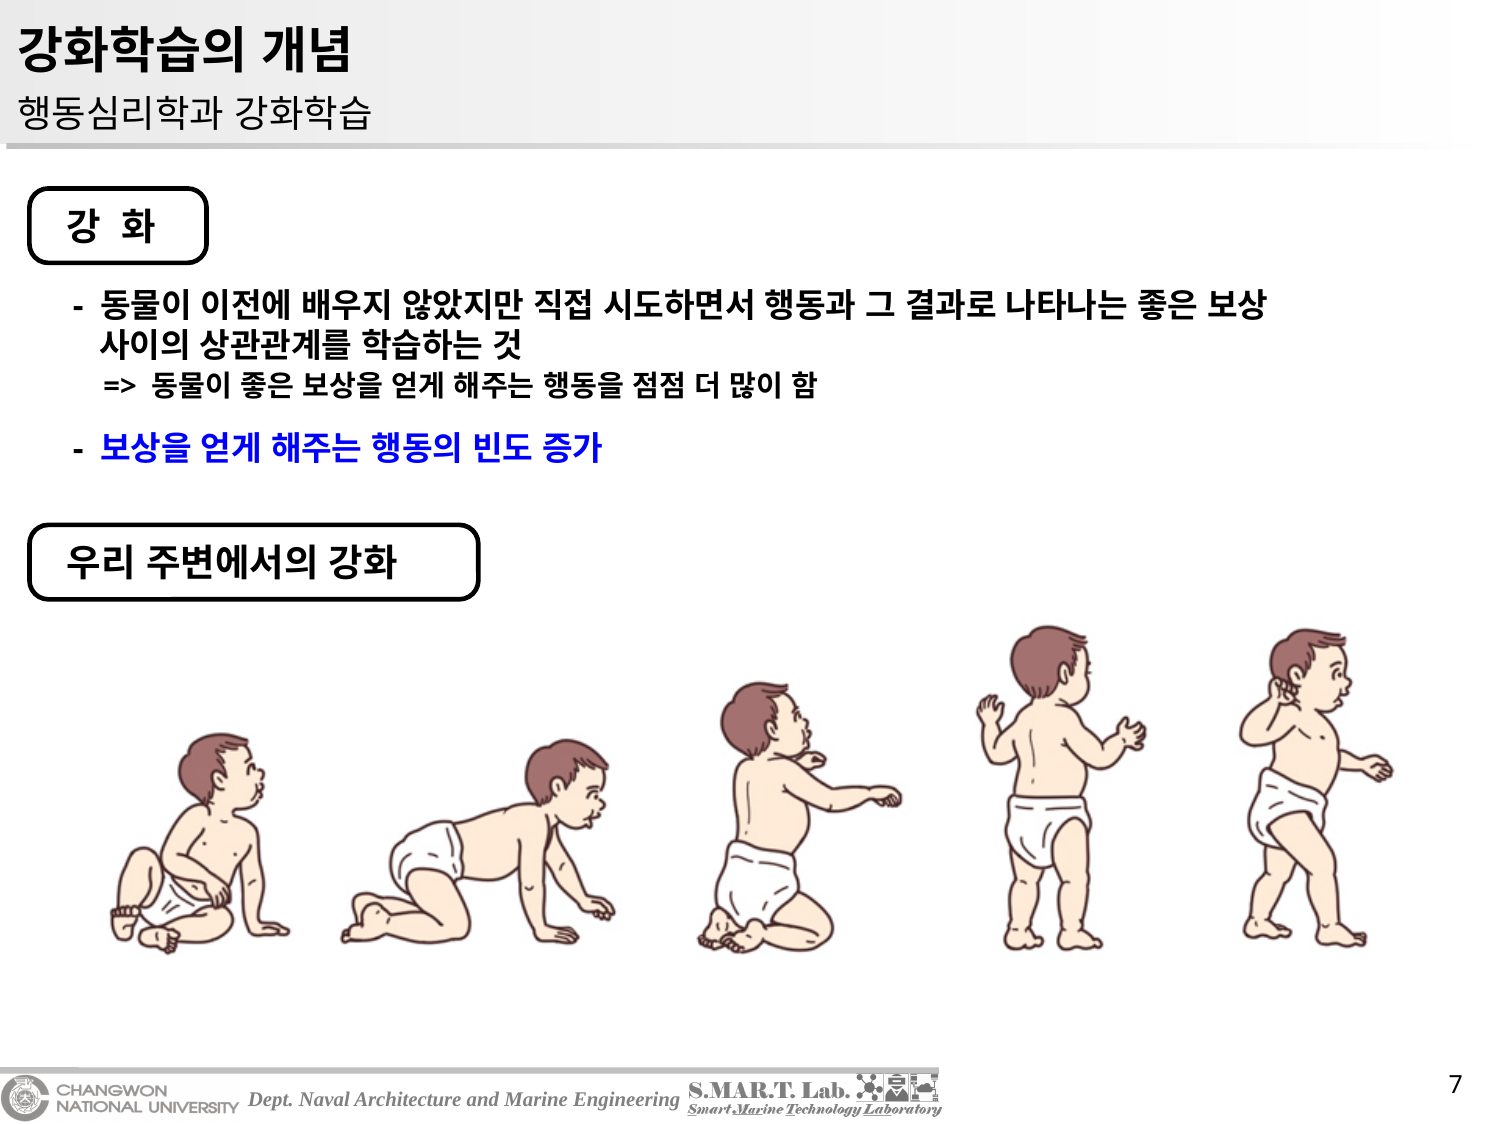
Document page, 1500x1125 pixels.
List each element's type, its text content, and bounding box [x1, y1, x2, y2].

subtitle 행동심리학과 강화학습 [2, 82, 1353, 143]
text_box [0, 1074, 240, 1122]
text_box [29, 188, 1419, 476]
title 강화학습의 개념 [2, 10, 1353, 82]
picture [674, 1071, 951, 1125]
slide_number 7 [1411, 1046, 1500, 1125]
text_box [29, 524, 1446, 1007]
